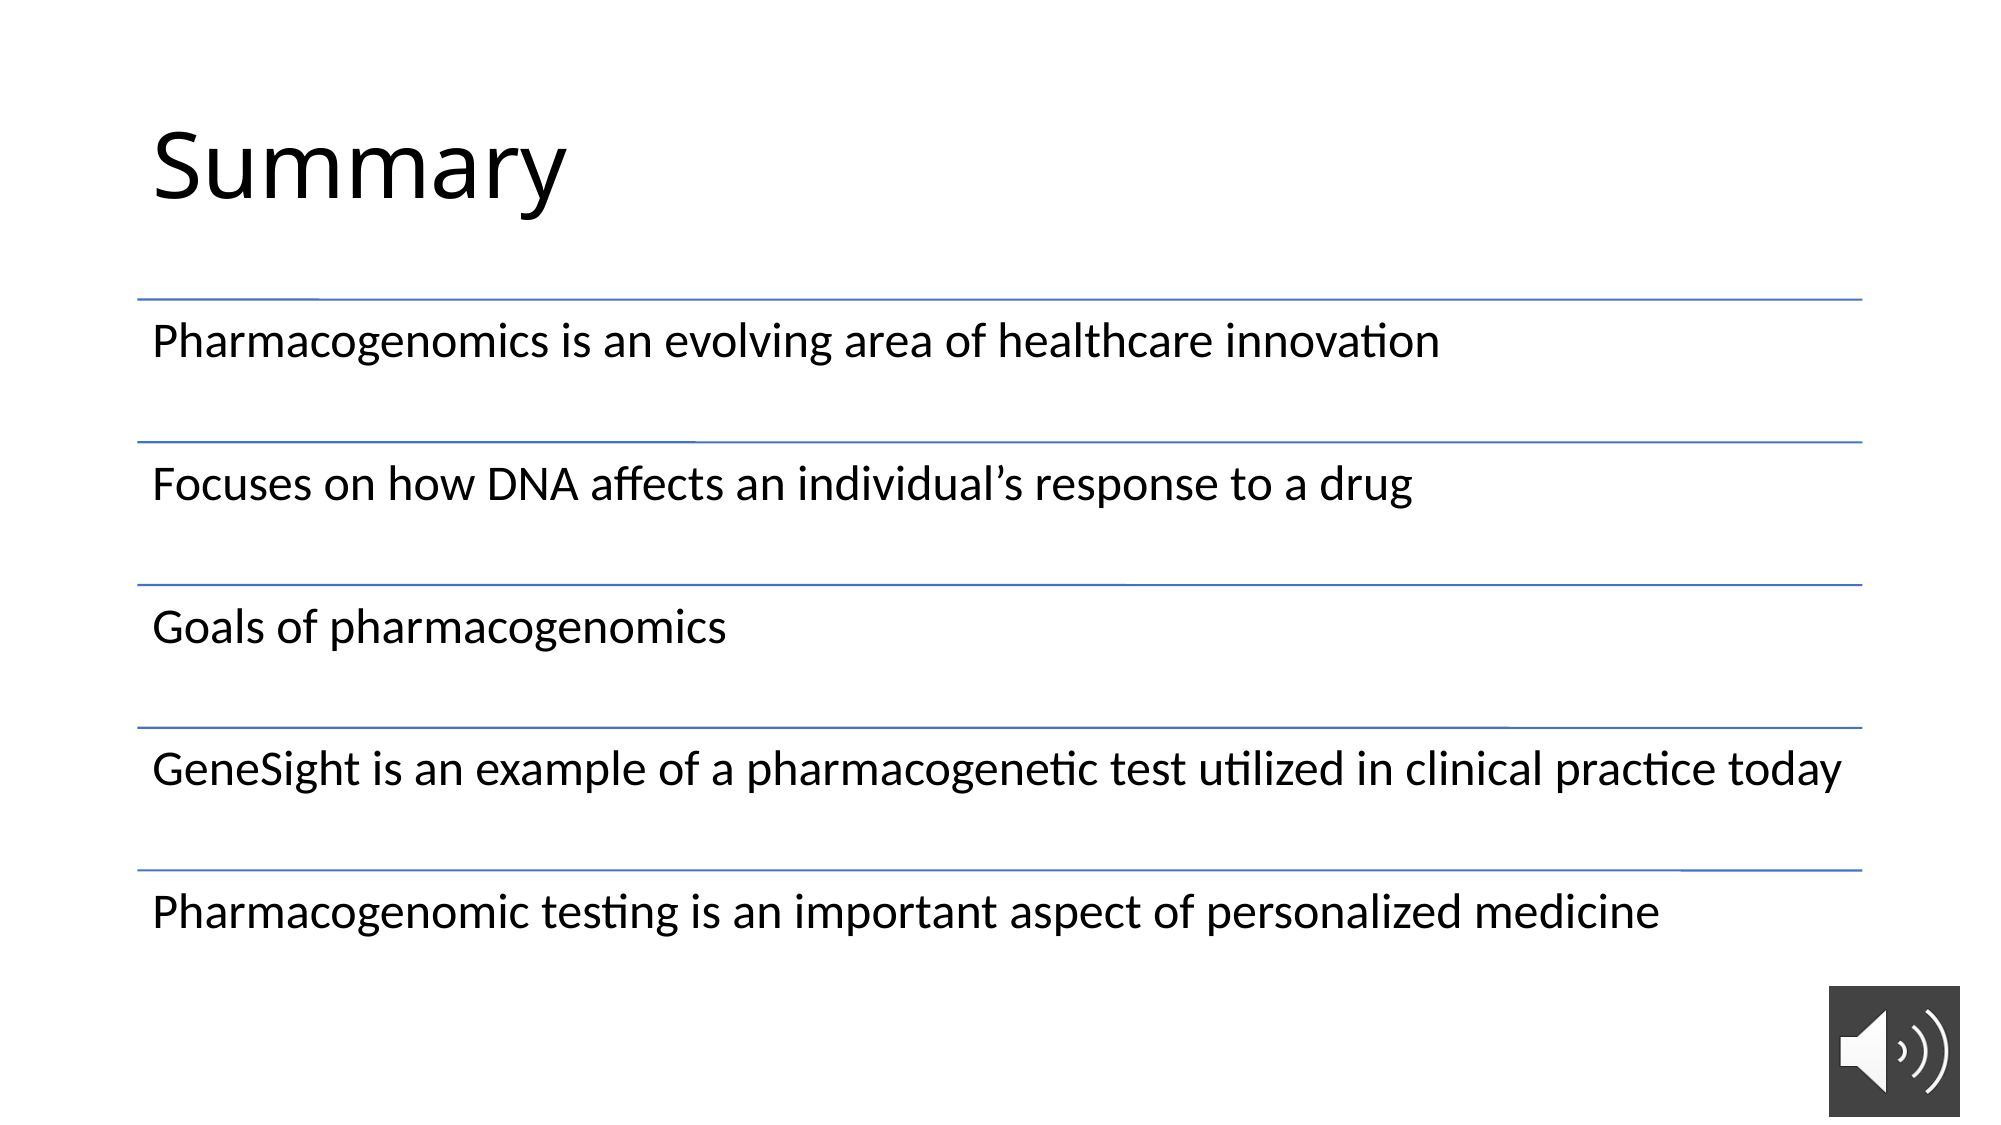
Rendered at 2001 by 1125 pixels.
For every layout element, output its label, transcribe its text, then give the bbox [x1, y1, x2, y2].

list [137, 299, 1863, 1014]
title Summary [137, 59, 1863, 278]
picture [1827, 984, 1962, 1119]
